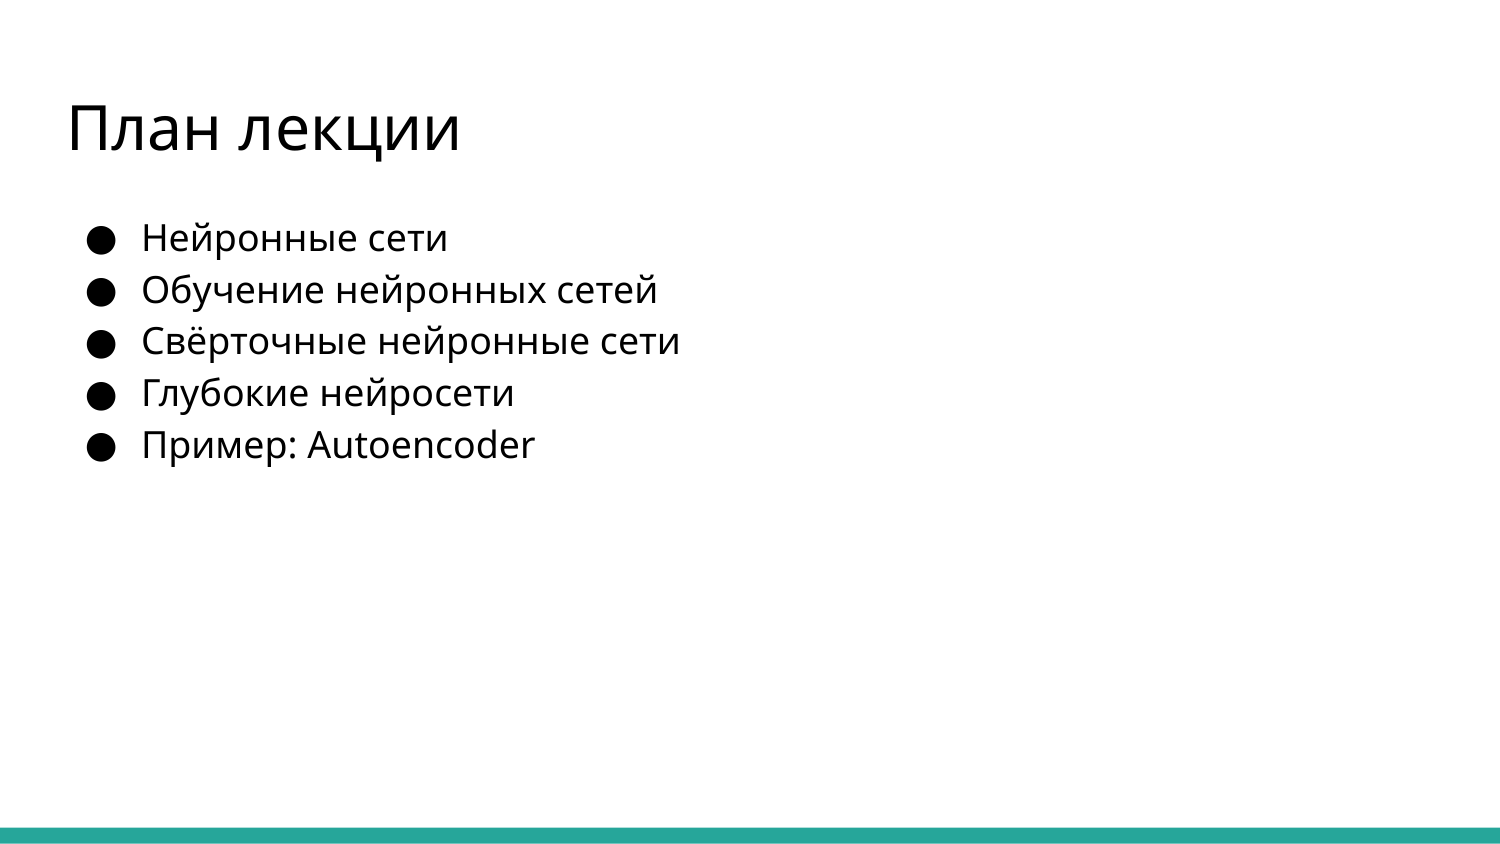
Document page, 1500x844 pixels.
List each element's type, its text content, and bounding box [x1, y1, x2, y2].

list Нейронные сети Обучение нейронных сетей Свёрточные нейронные сети Глубокие нейросети Пример: Autoencoder [51, 192, 1449, 750]
title План лекции [51, 72, 1449, 174]
